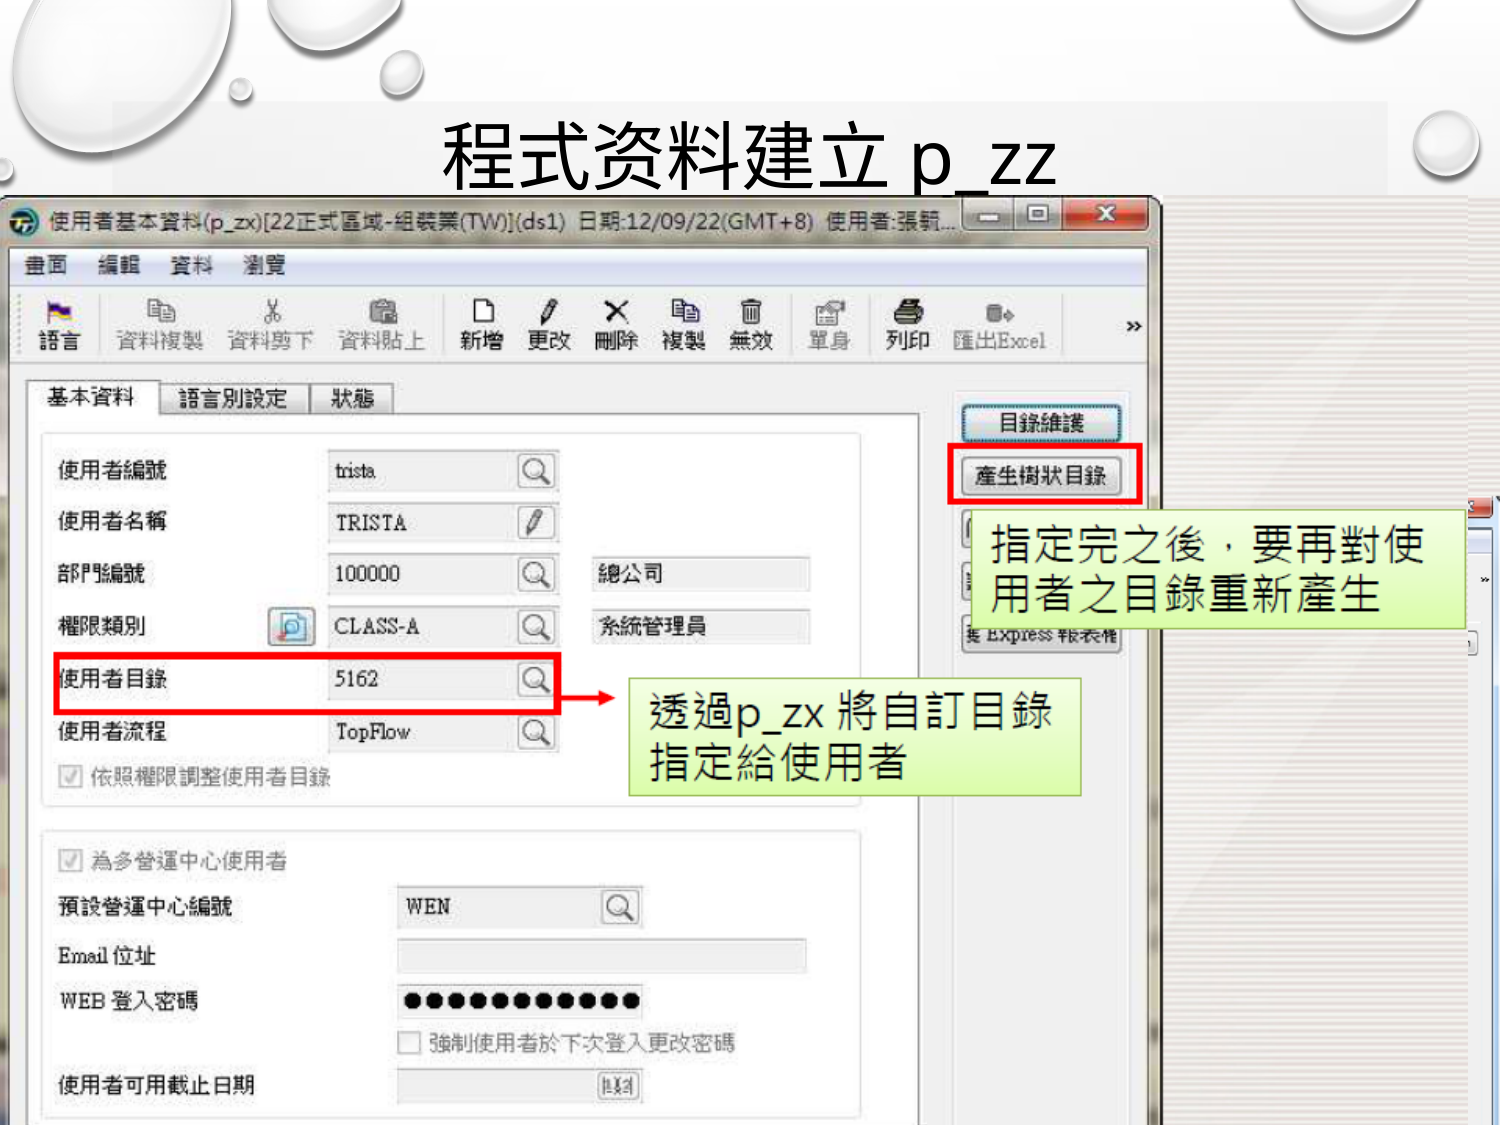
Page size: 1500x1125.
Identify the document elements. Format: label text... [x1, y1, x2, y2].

picture [0, 0, 1500, 1125]
title 程式资料建立p_zz [112, 101, 1388, 193]
